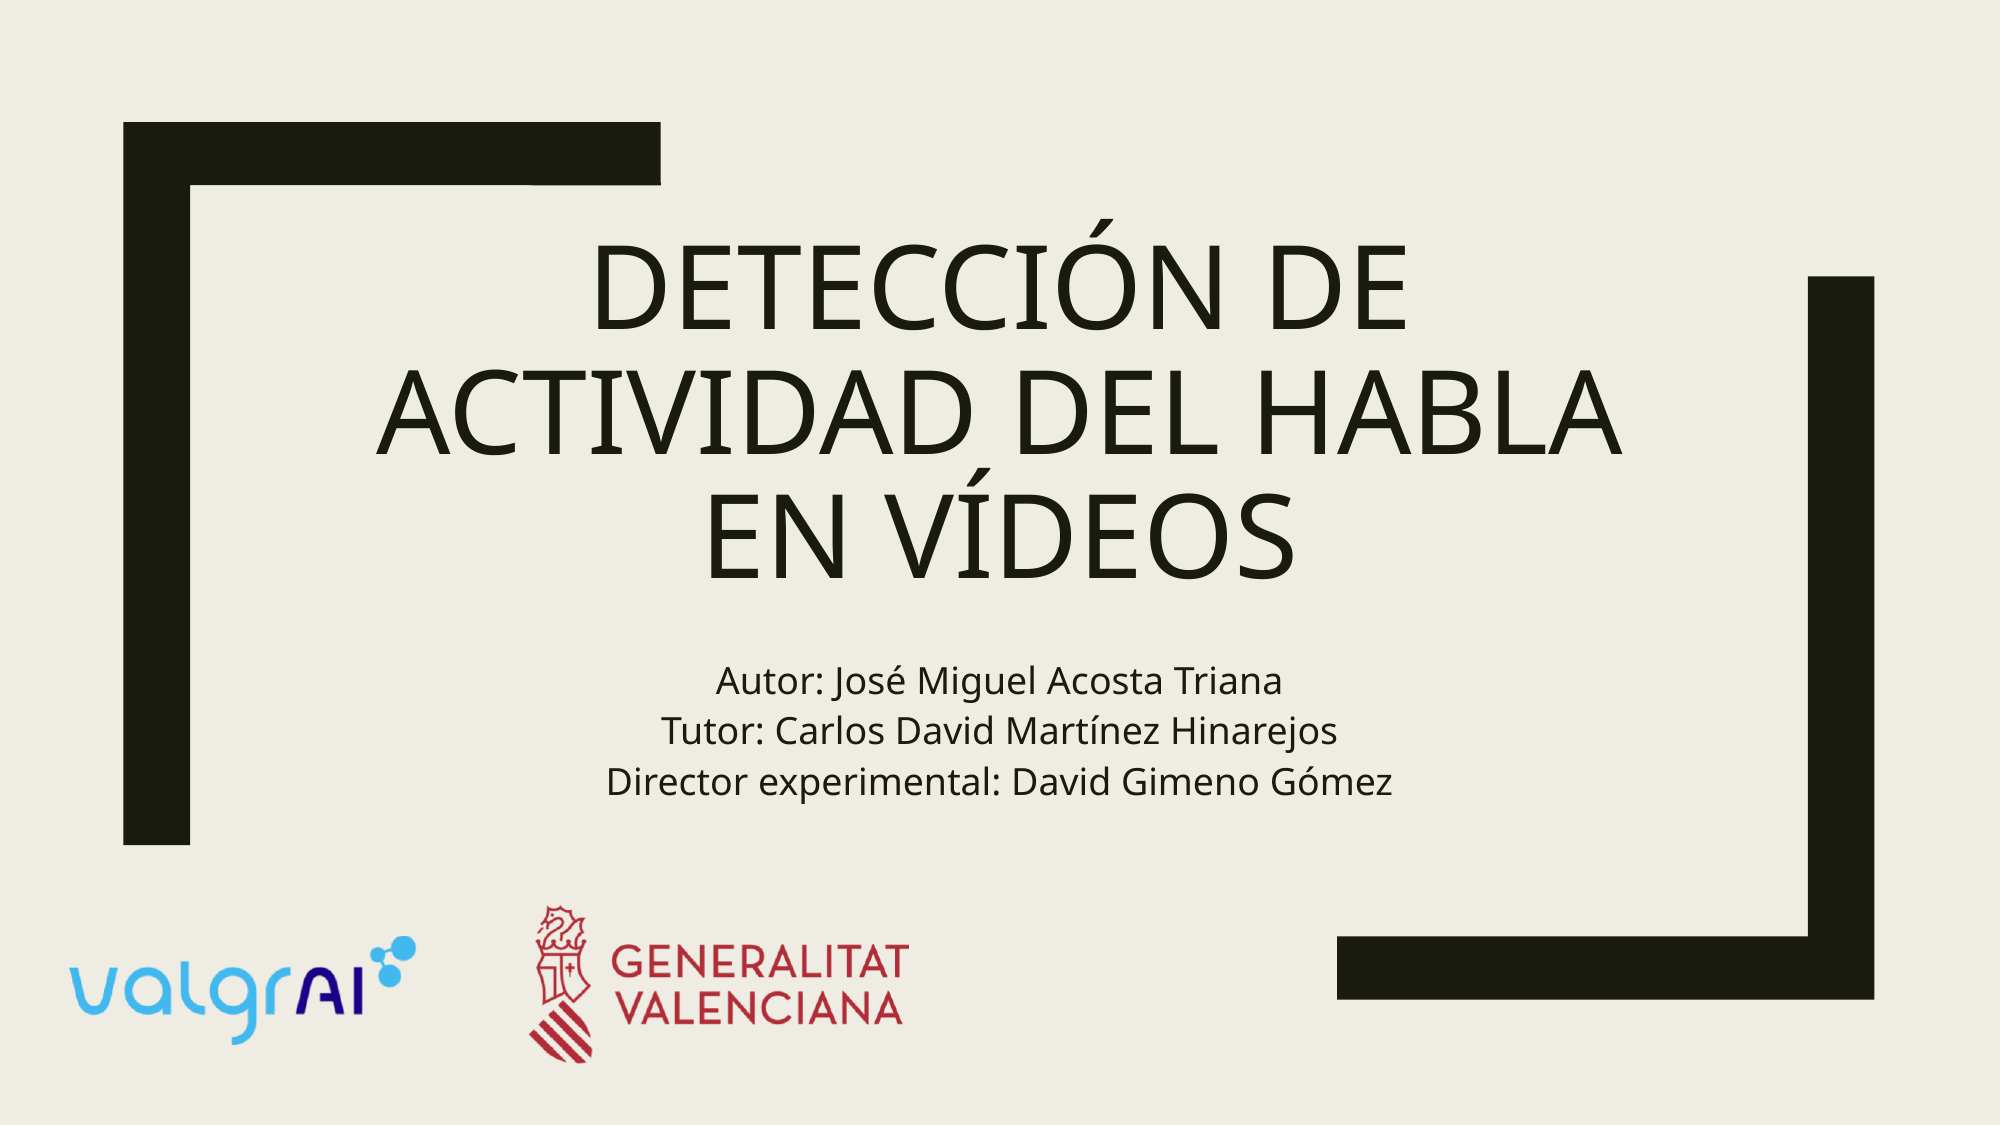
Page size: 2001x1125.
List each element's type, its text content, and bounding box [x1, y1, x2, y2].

subtitle Autor: José Miguel Acosta Triana​ Tutor: Carlos David Martínez Hinarejos Director experimental: David Gimeno Gómez [439, 644, 1561, 823]
text_box [975, 537, 1025, 588]
picture [69, 857, 909, 1125]
title Detección de actividad del habla en vídeos [314, 266, 1686, 612]
